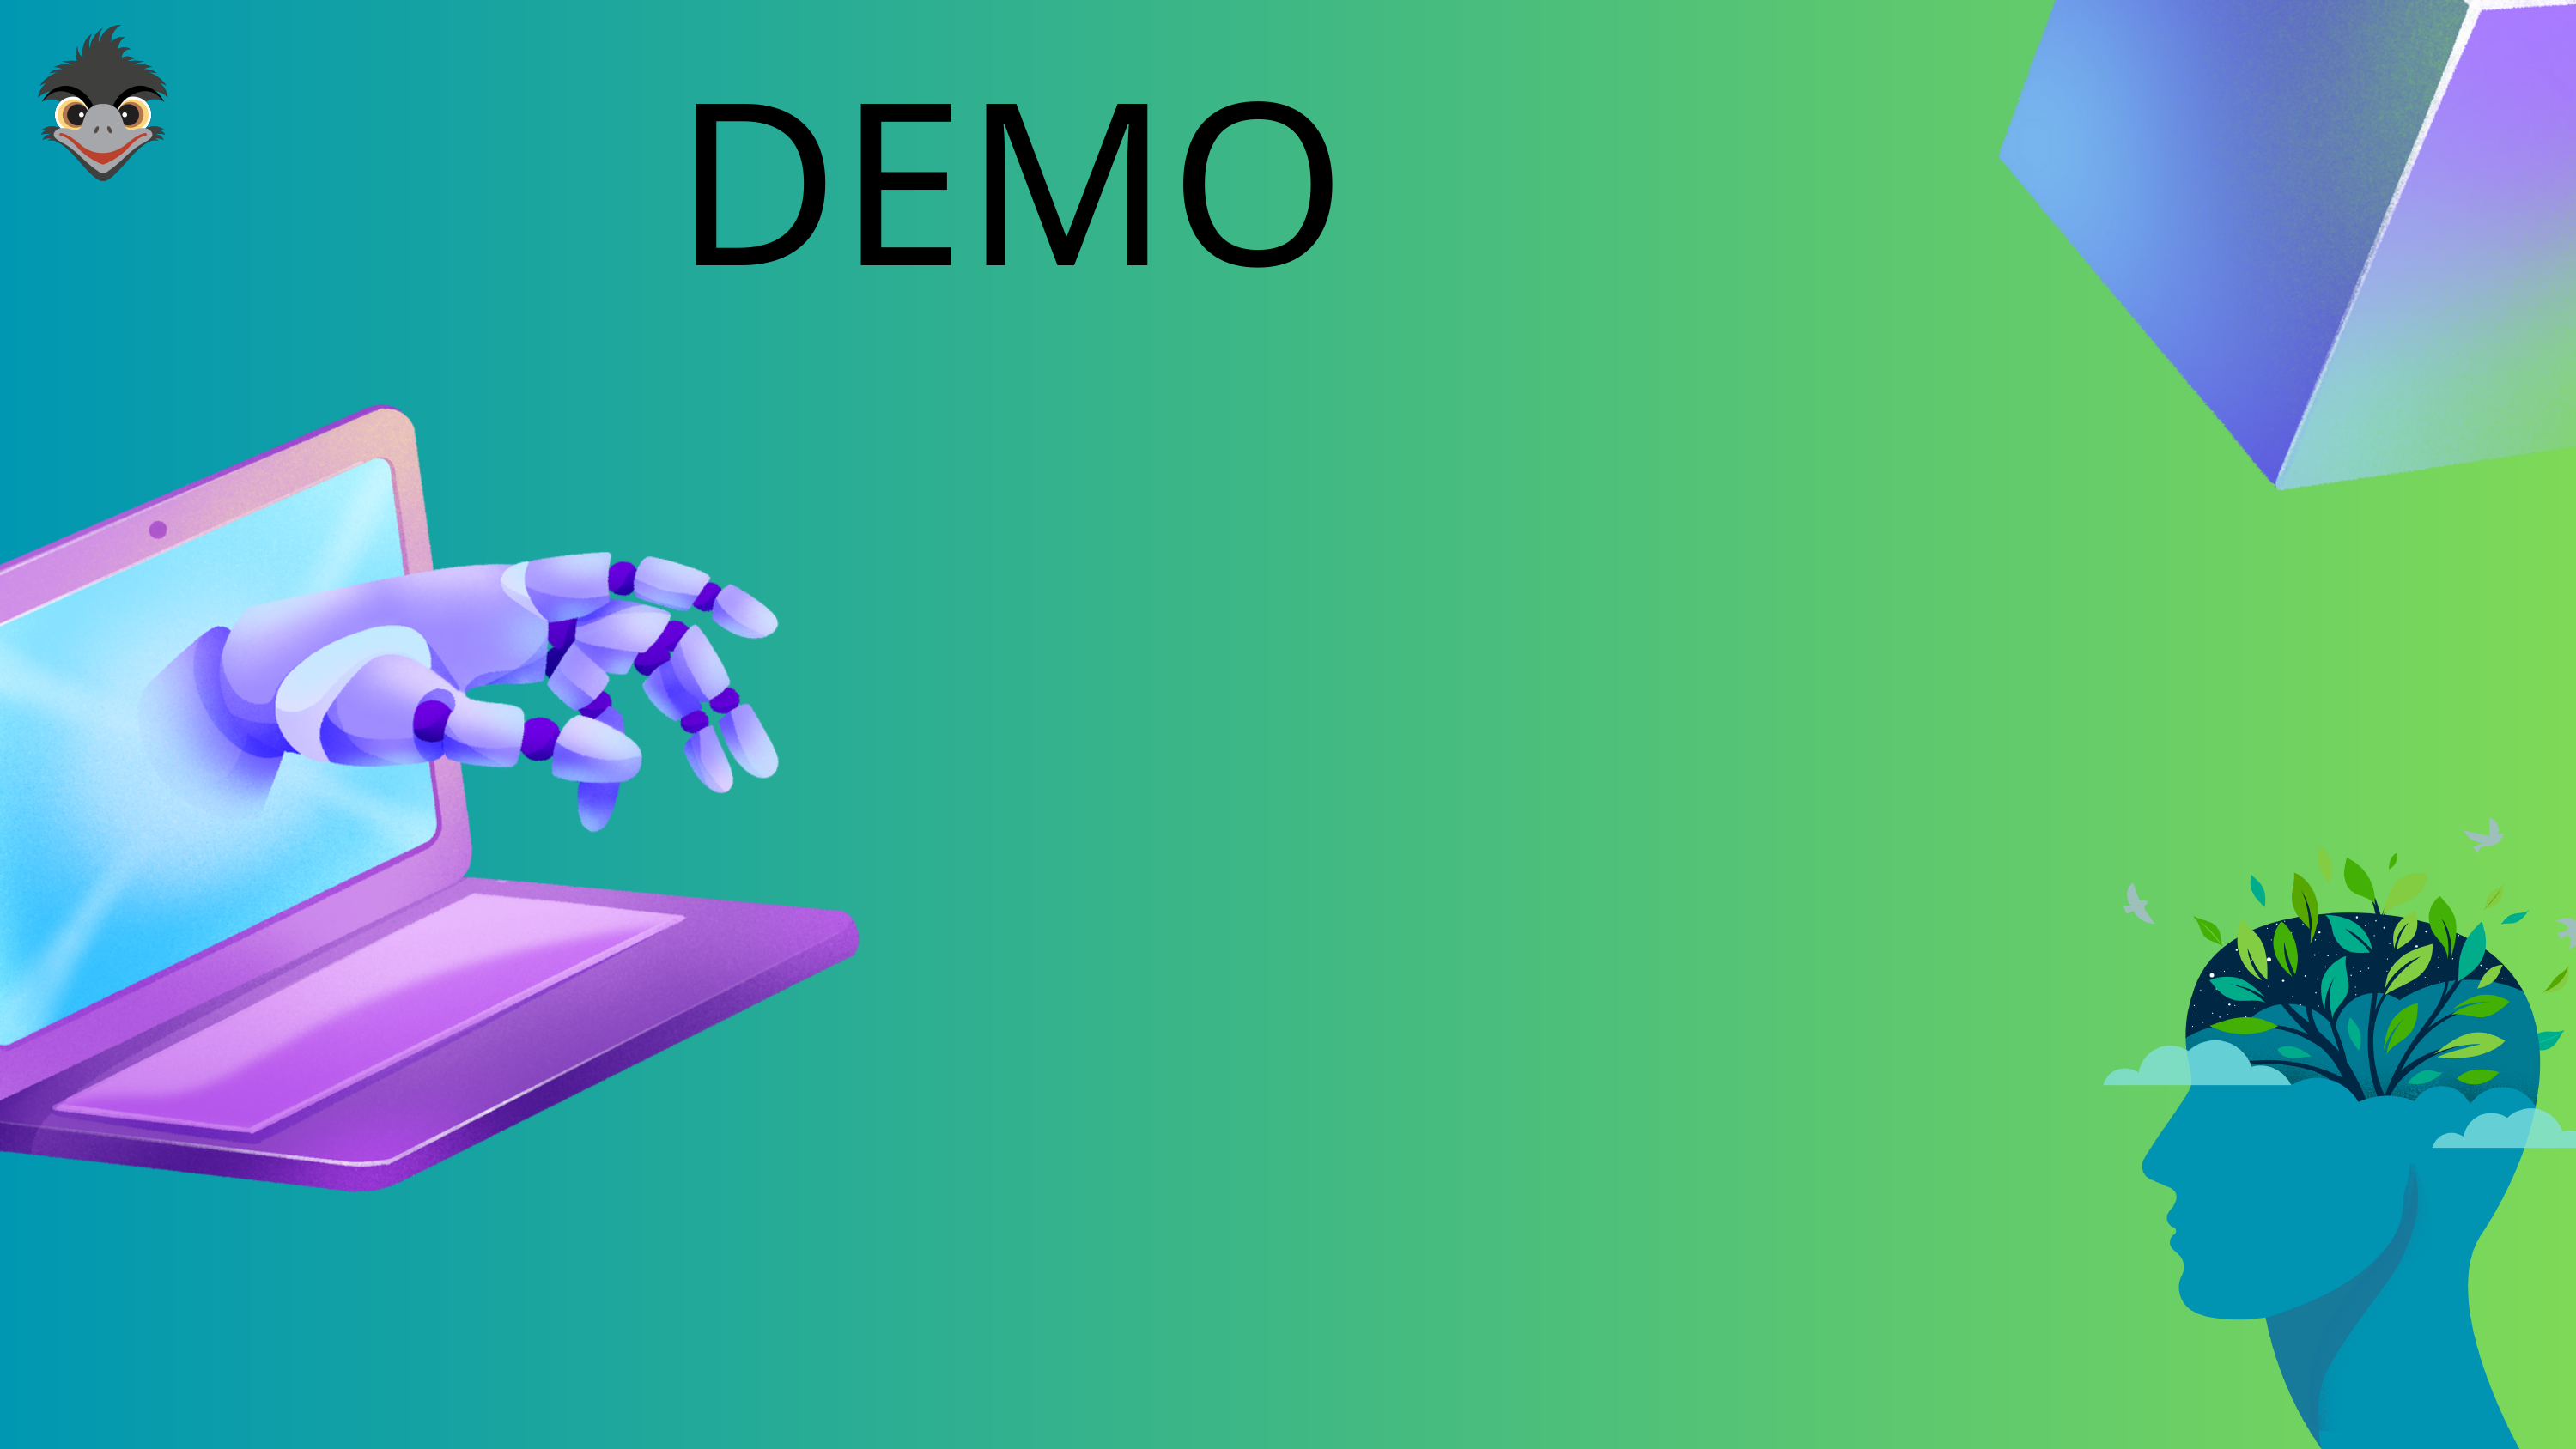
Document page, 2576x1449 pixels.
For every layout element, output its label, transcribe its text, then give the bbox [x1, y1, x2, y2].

text_box [0, 404, 861, 1193]
text_box [38, 25, 168, 181]
text_box [2103, 817, 2576, 1449]
text_box [1990, 0, 2576, 490]
text_box DEMO [263, 148, 1497, 311]
